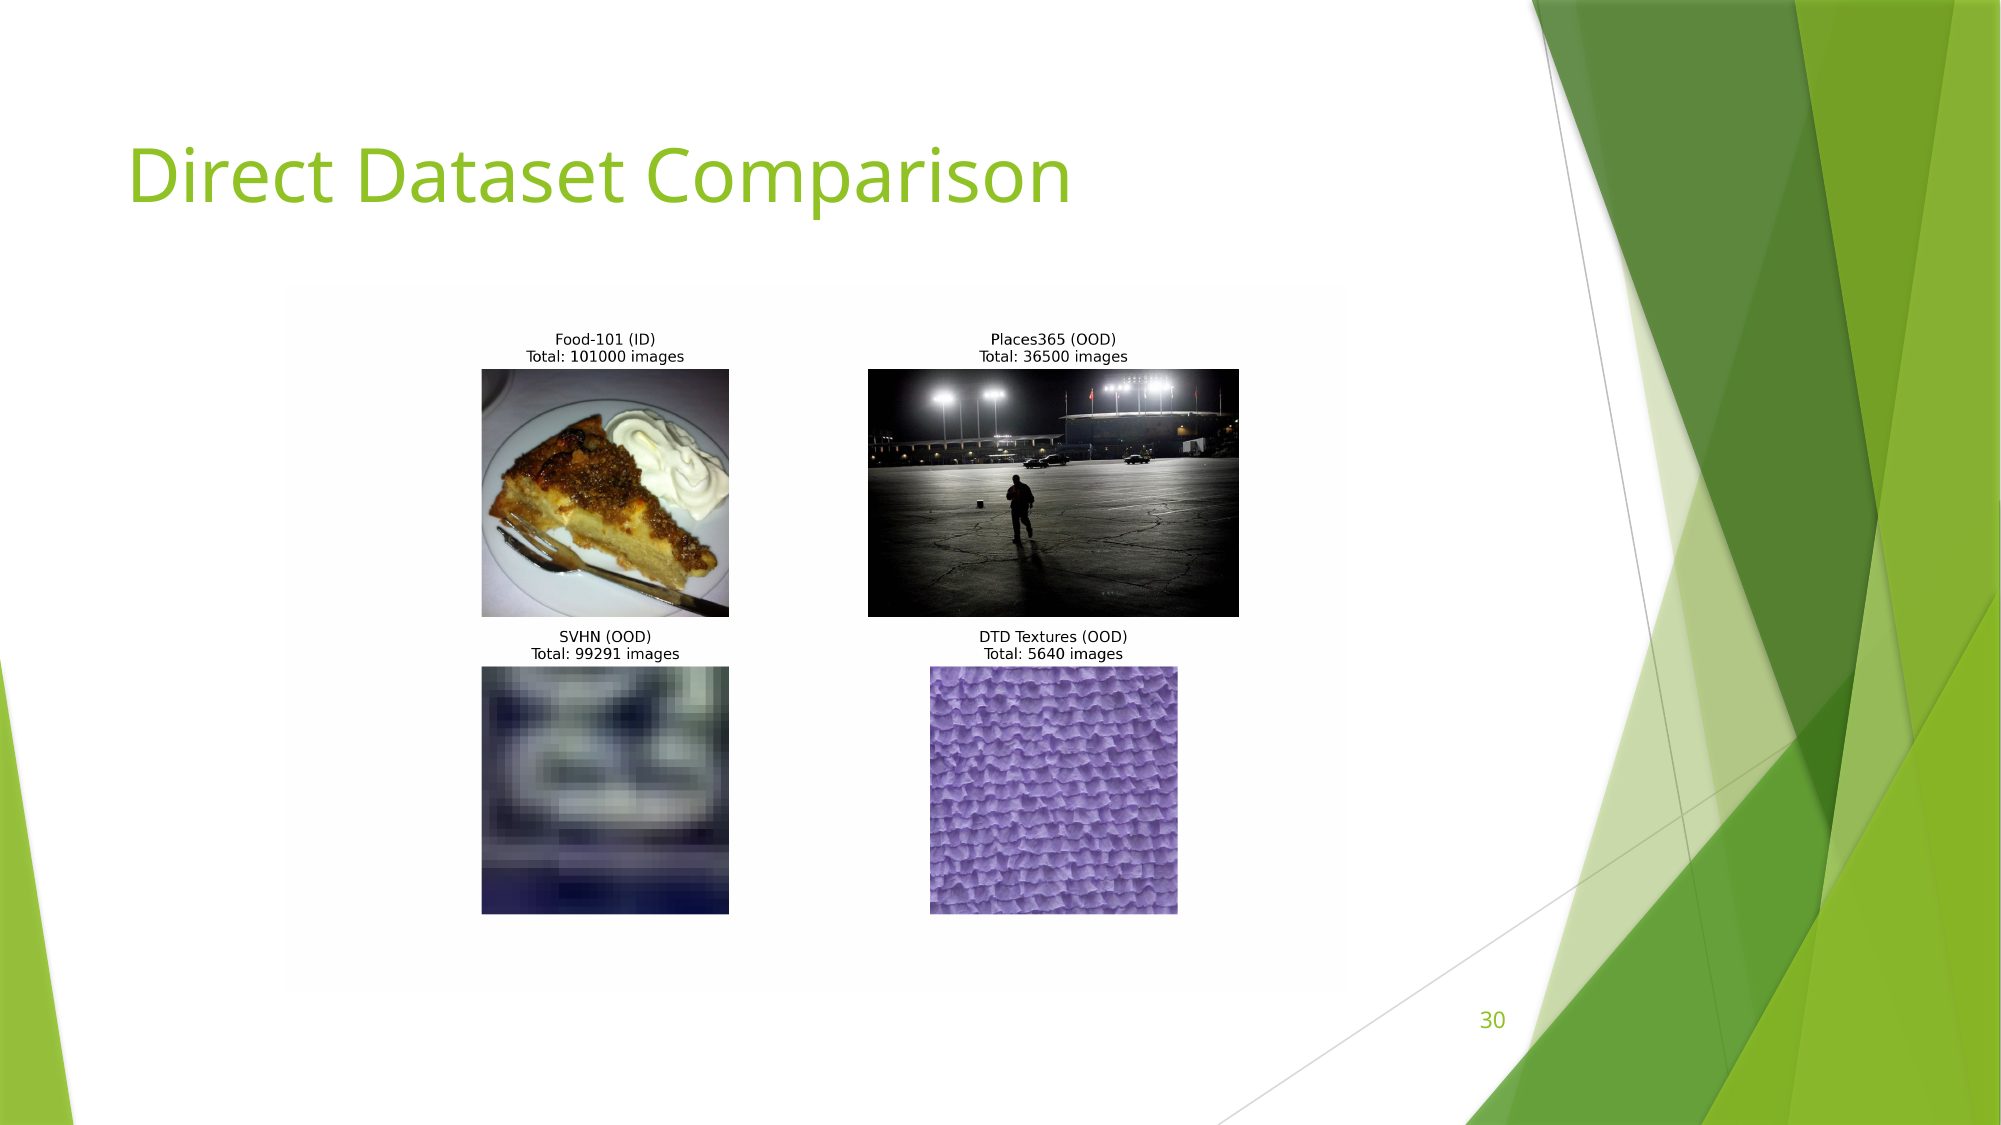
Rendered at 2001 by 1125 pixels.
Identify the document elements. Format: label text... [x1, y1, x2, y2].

slide_number 30 [1409, 991, 1522, 1051]
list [286, 284, 1347, 992]
title Direct Dataset Comparison [111, 119, 1522, 269]
